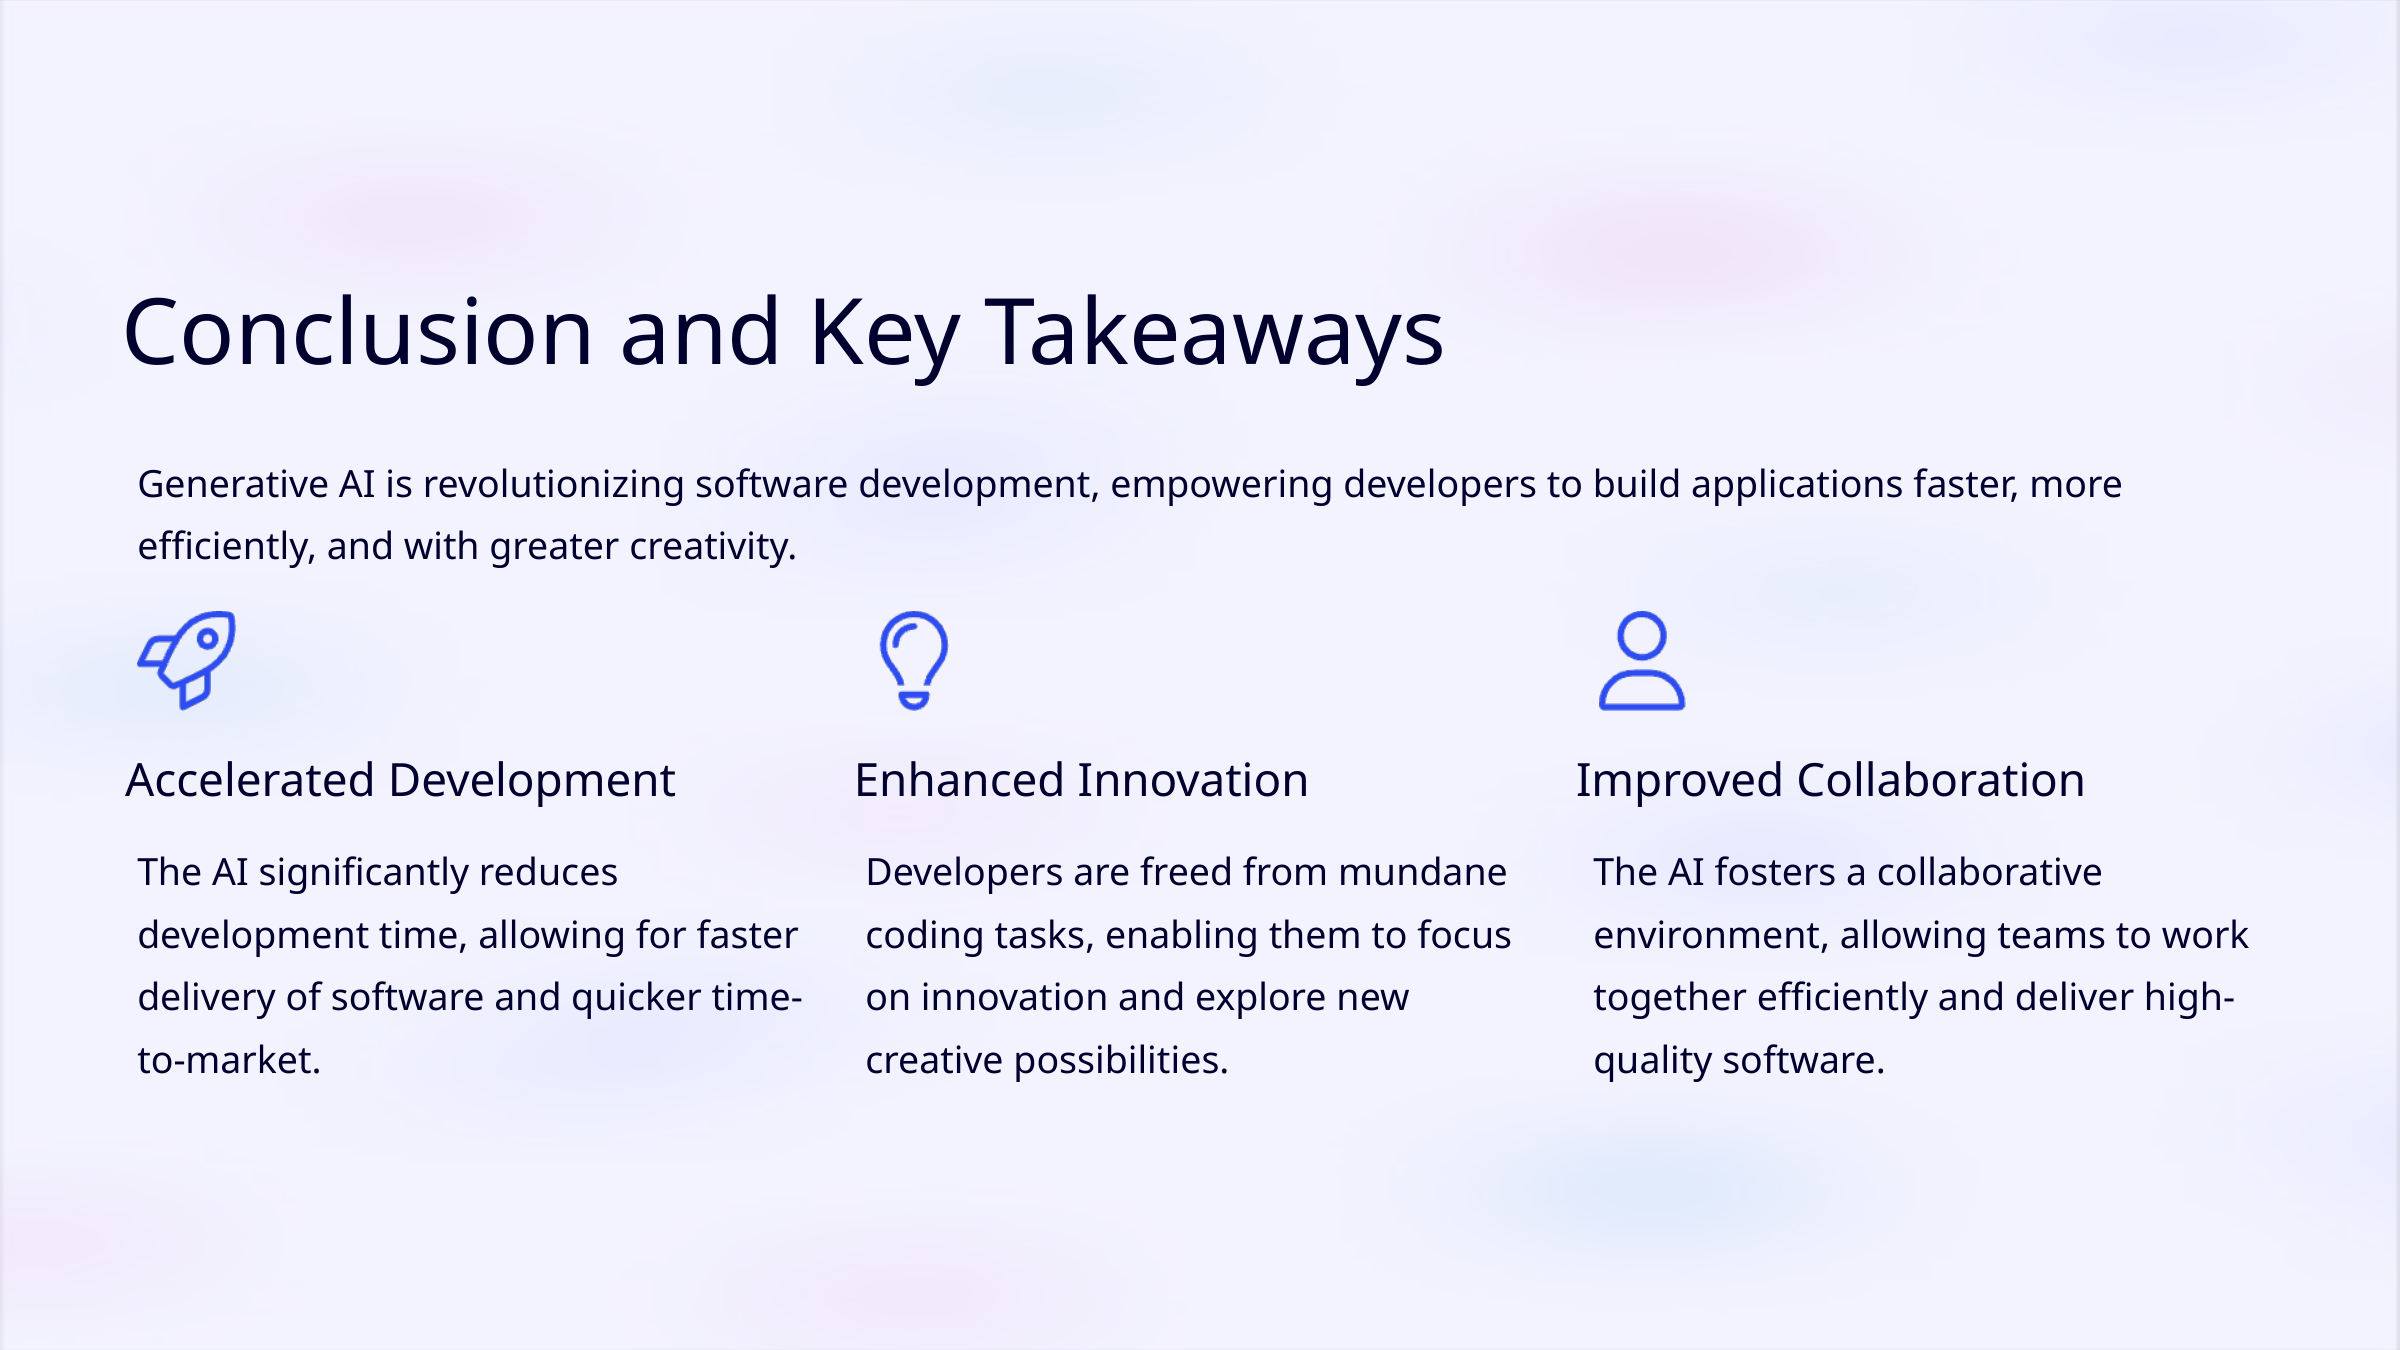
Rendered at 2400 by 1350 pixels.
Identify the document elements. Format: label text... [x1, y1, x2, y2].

picture [1593, 611, 1692, 711]
text_box Developers are freed from mundane coding tasks, enabling them to focus on innovation and explore new creative possibilities. [865, 830, 1535, 1081]
picture [137, 611, 236, 711]
text_box Improved Collaboration [1576, 749, 2087, 806]
text_box The AI fosters a collaborative environment, allowing teams to work together efficiently and deliver high-quality software. [1593, 830, 2263, 1081]
text_box Accelerated Development [125, 749, 677, 806]
picture [865, 611, 964, 711]
text_box Enhanced Innovation [853, 749, 1310, 806]
text_box Generative AI is revolutionizing software development, empowering developers to build applications faster, more efficiently, and with greater creativity. [137, 442, 2263, 568]
text_box The AI significantly reduces development time, allowing for faster delivery of software and quicker time-to-market. [137, 830, 807, 1081]
text_box Conclusion and Key Takeaways [121, 267, 1448, 383]
